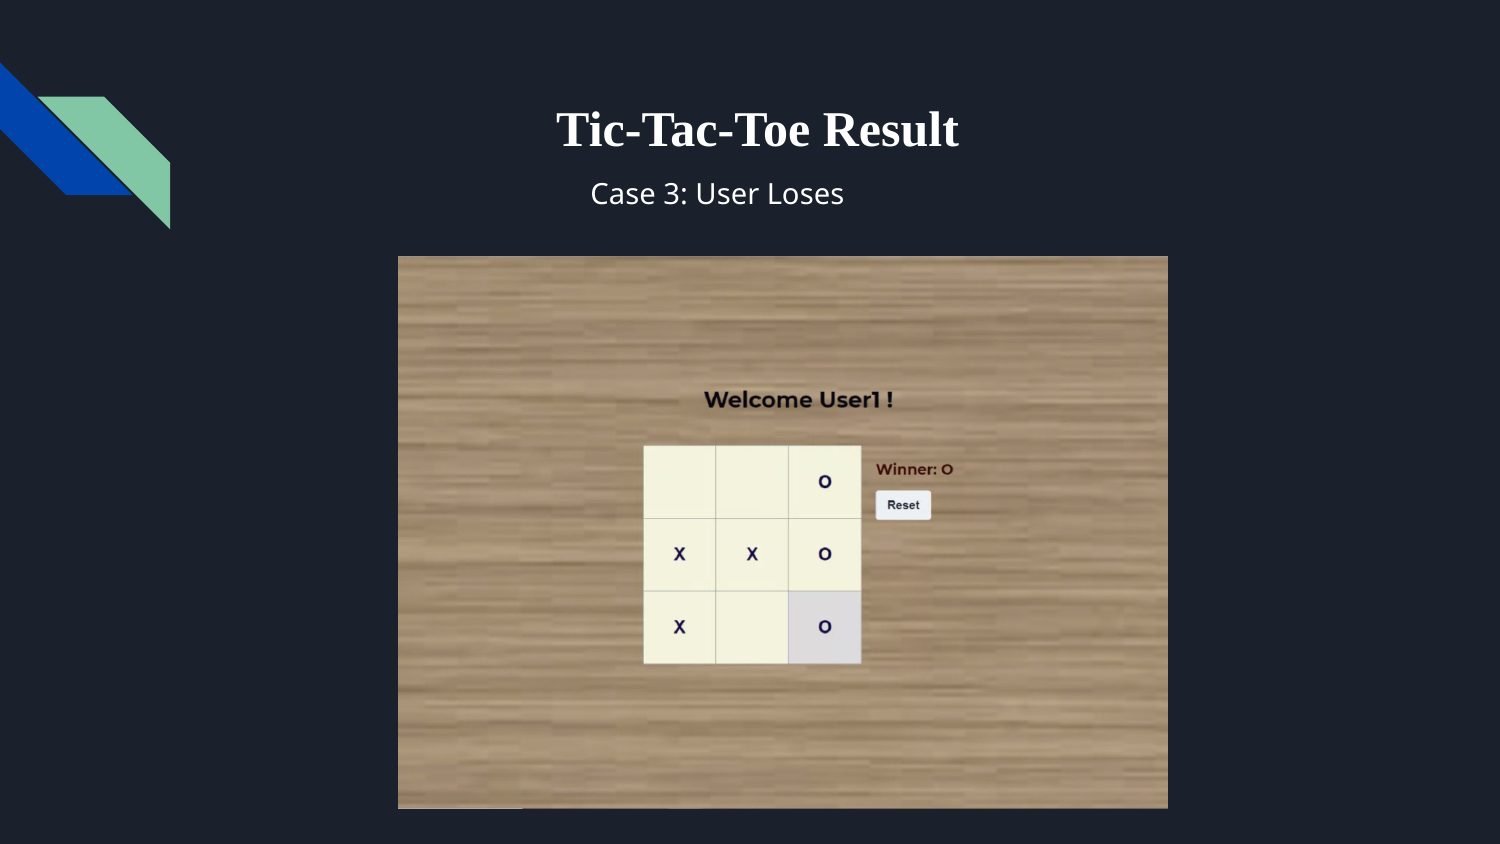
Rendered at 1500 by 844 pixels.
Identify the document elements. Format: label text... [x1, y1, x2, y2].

title Tic-Tac-Toe Result [142, 81, 1374, 239]
text_box Case 3: User Loses [575, 160, 968, 228]
picture [398, 256, 1168, 809]
